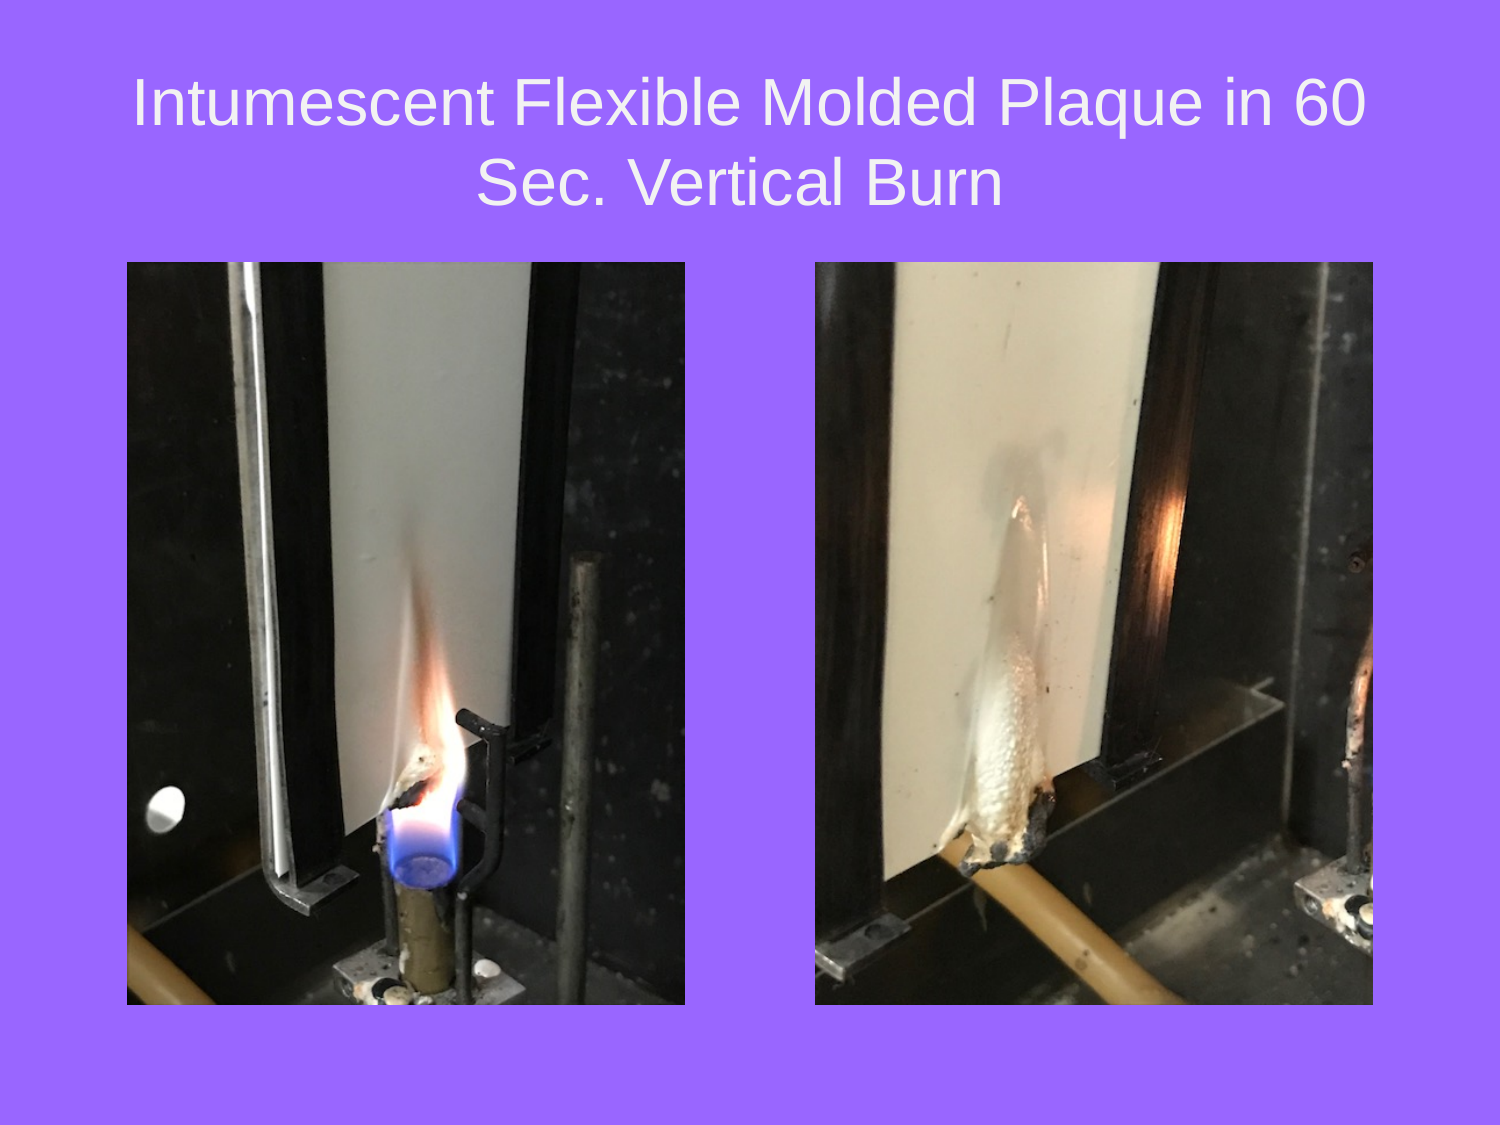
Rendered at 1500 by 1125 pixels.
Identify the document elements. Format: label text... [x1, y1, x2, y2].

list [815, 262, 1373, 1006]
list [127, 262, 685, 1006]
title Intumescent Flexible Molded Plaque in 60 Sec. Vertical Burn [74, 44, 1426, 233]
